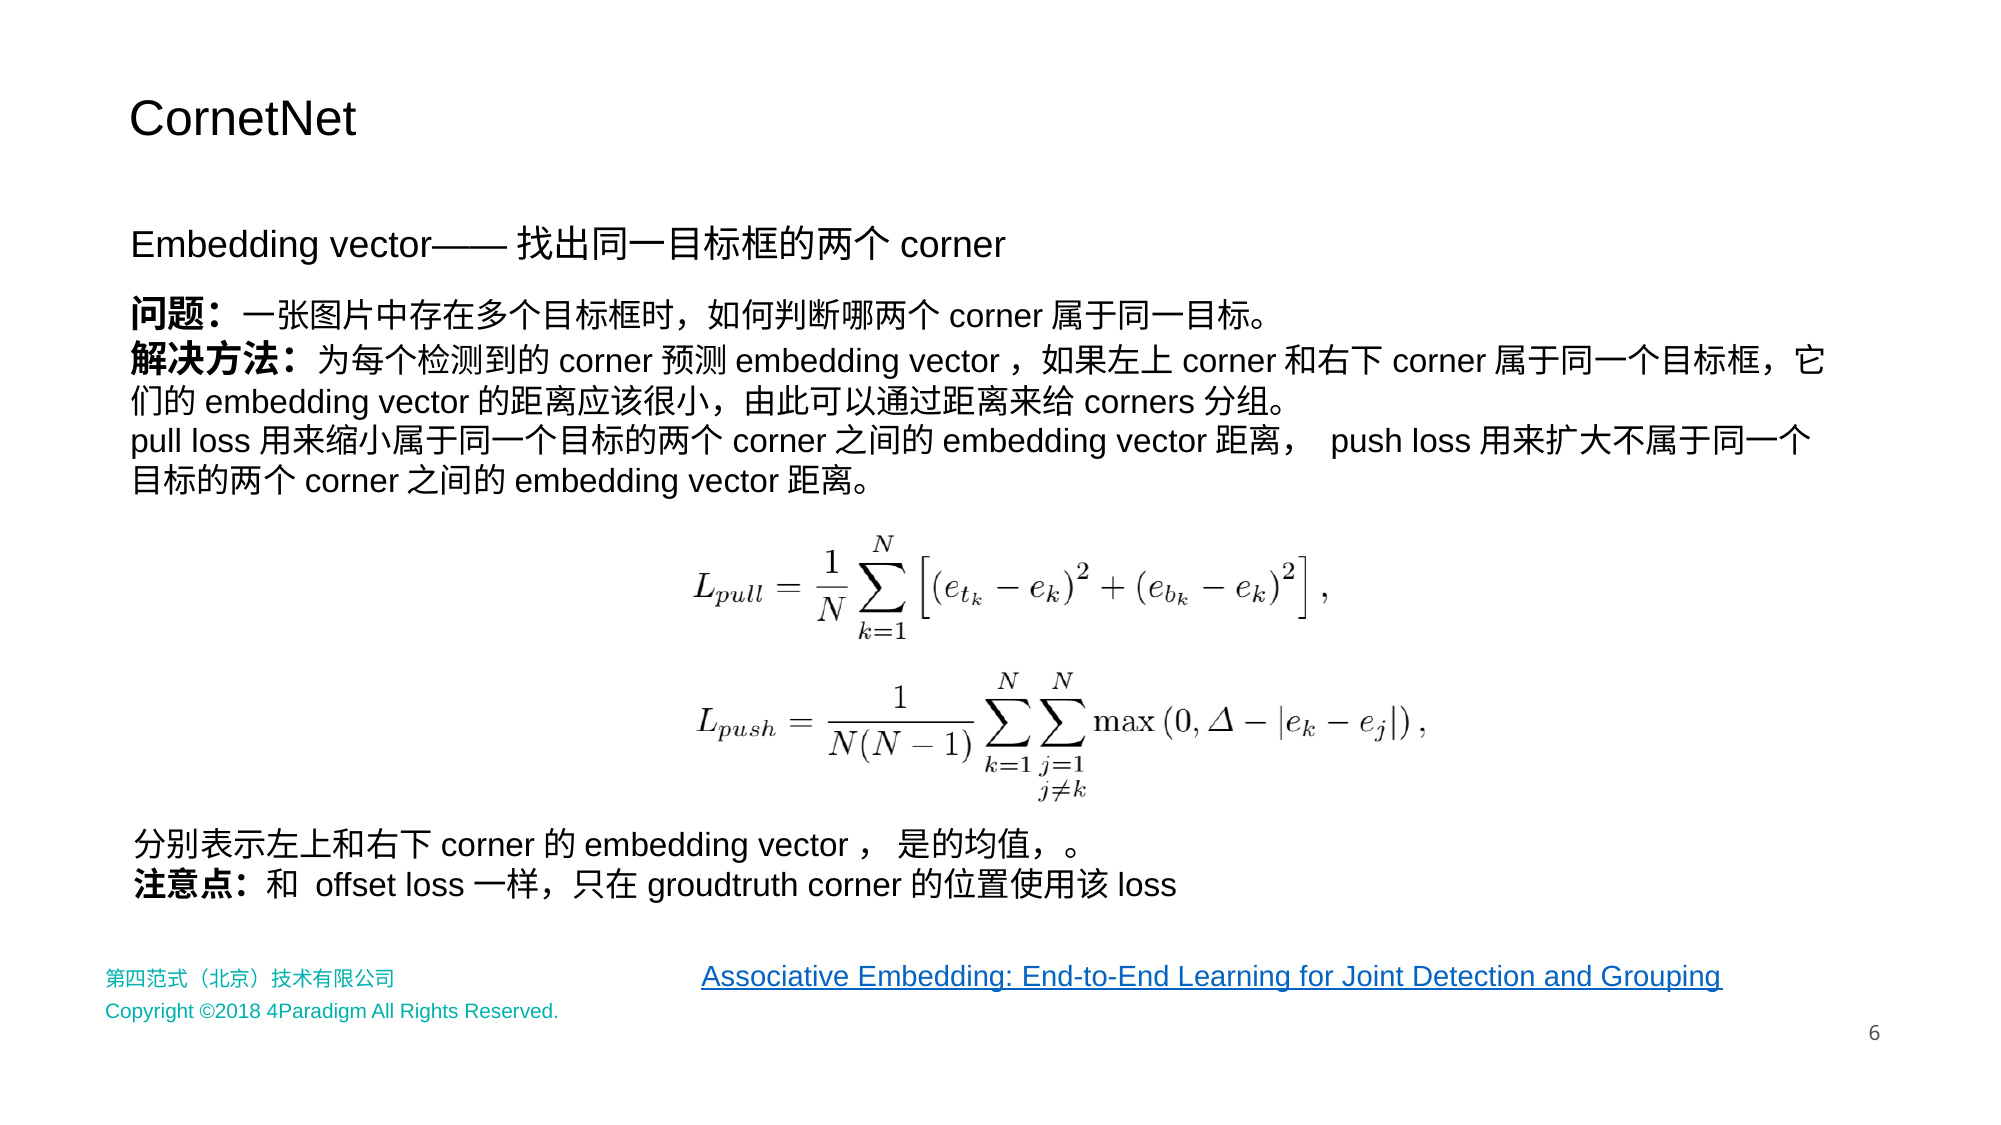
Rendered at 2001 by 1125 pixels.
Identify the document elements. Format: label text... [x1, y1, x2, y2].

text_box 问题：一张图片中存在多个目标框时，如何判断哪两个corner属于同一目标。 解决方法：为每个检测到的corner预测embedding vector，如果左上corner和右下corner属于同一个目标框，它们的embedding vector的距离应该很小，由此可以通过距离来给corners分组。 pull loss用来缩小属于同一个目标的两个corner之间的embedding vector距离， push loss用来扩大不属于同一个目标的两个corner之间的embedding vector距离。 [115, 282, 1843, 507]
slide_number 6 [1838, 1021, 1911, 1047]
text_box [680, 527, 1448, 807]
text_box CornetNet [114, 78, 386, 198]
text_box Embedding vector——找出同一目标框的两个corner [115, 212, 1119, 272]
text_box Associative Embedding: End-to-End Learning for Joint Detection and Grouping [686, 949, 1750, 1000]
